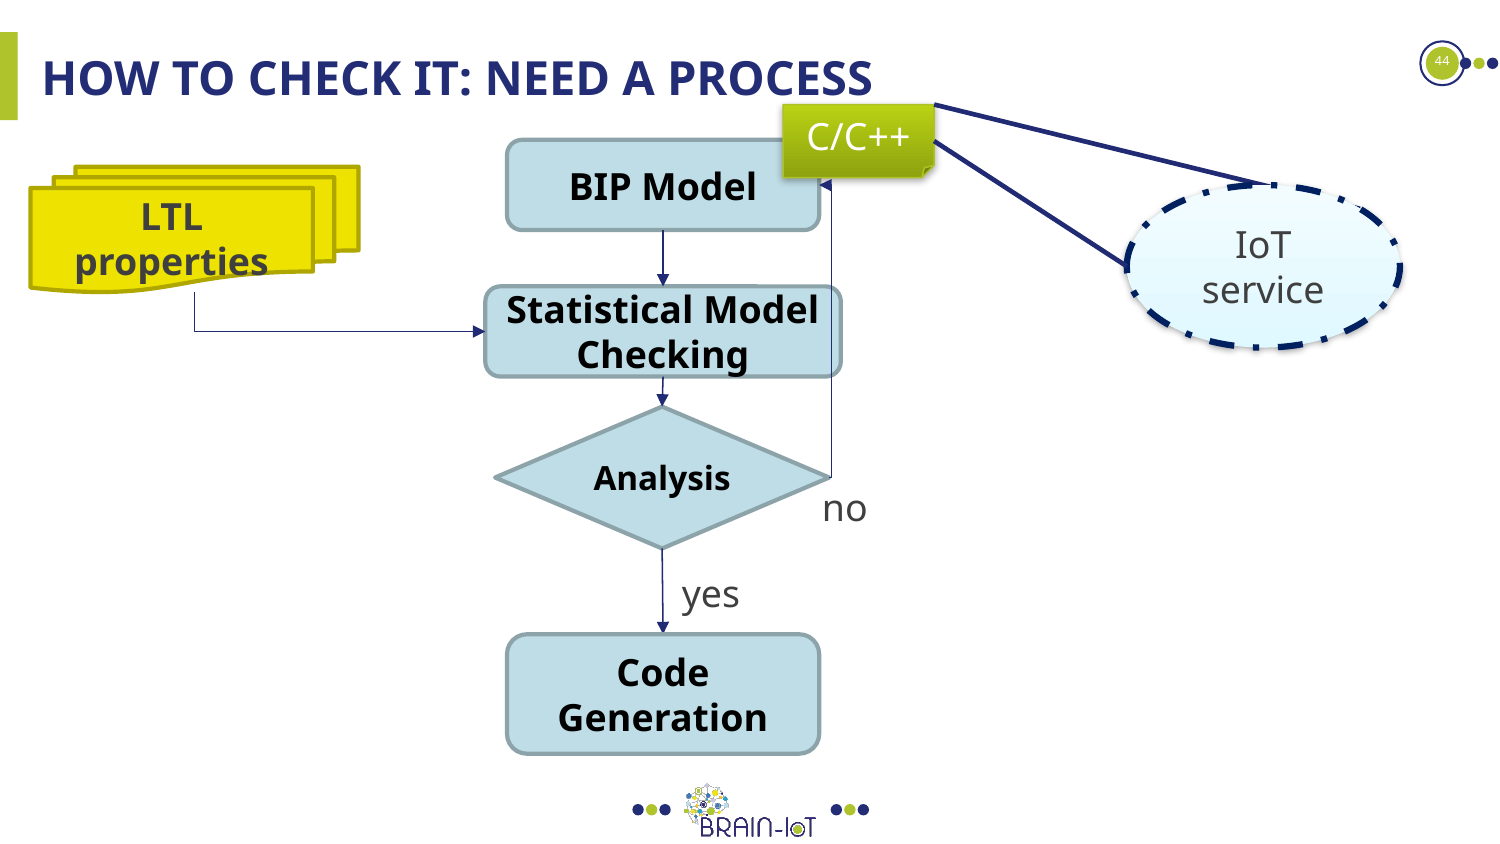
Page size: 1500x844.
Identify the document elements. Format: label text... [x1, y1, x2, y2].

text_box Statistical Model Checking [483, 284, 813, 379]
text_box LTL properties [28, 164, 301, 295]
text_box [818, 184, 830, 478]
text_box Code Generation [504, 632, 822, 756]
text_box yes [668, 562, 756, 623]
text_box LTL properties [356, 164, 361, 253]
text_box Analysis [492, 406, 813, 550]
picture [684, 783, 816, 837]
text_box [306, 152, 351, 467]
text_box C/C++ [782, 103, 932, 179]
text_box BIP Model [504, 137, 814, 233]
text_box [933, 104, 1361, 210]
slide_number 44 [1420, 45, 1465, 77]
text_box IoT service [1126, 211, 1401, 349]
title How To check it: Need a process [41, 47, 1421, 105]
text_box no [807, 477, 883, 537]
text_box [933, 140, 1128, 267]
text_box Statistical Model Checking [835, 287, 843, 376]
